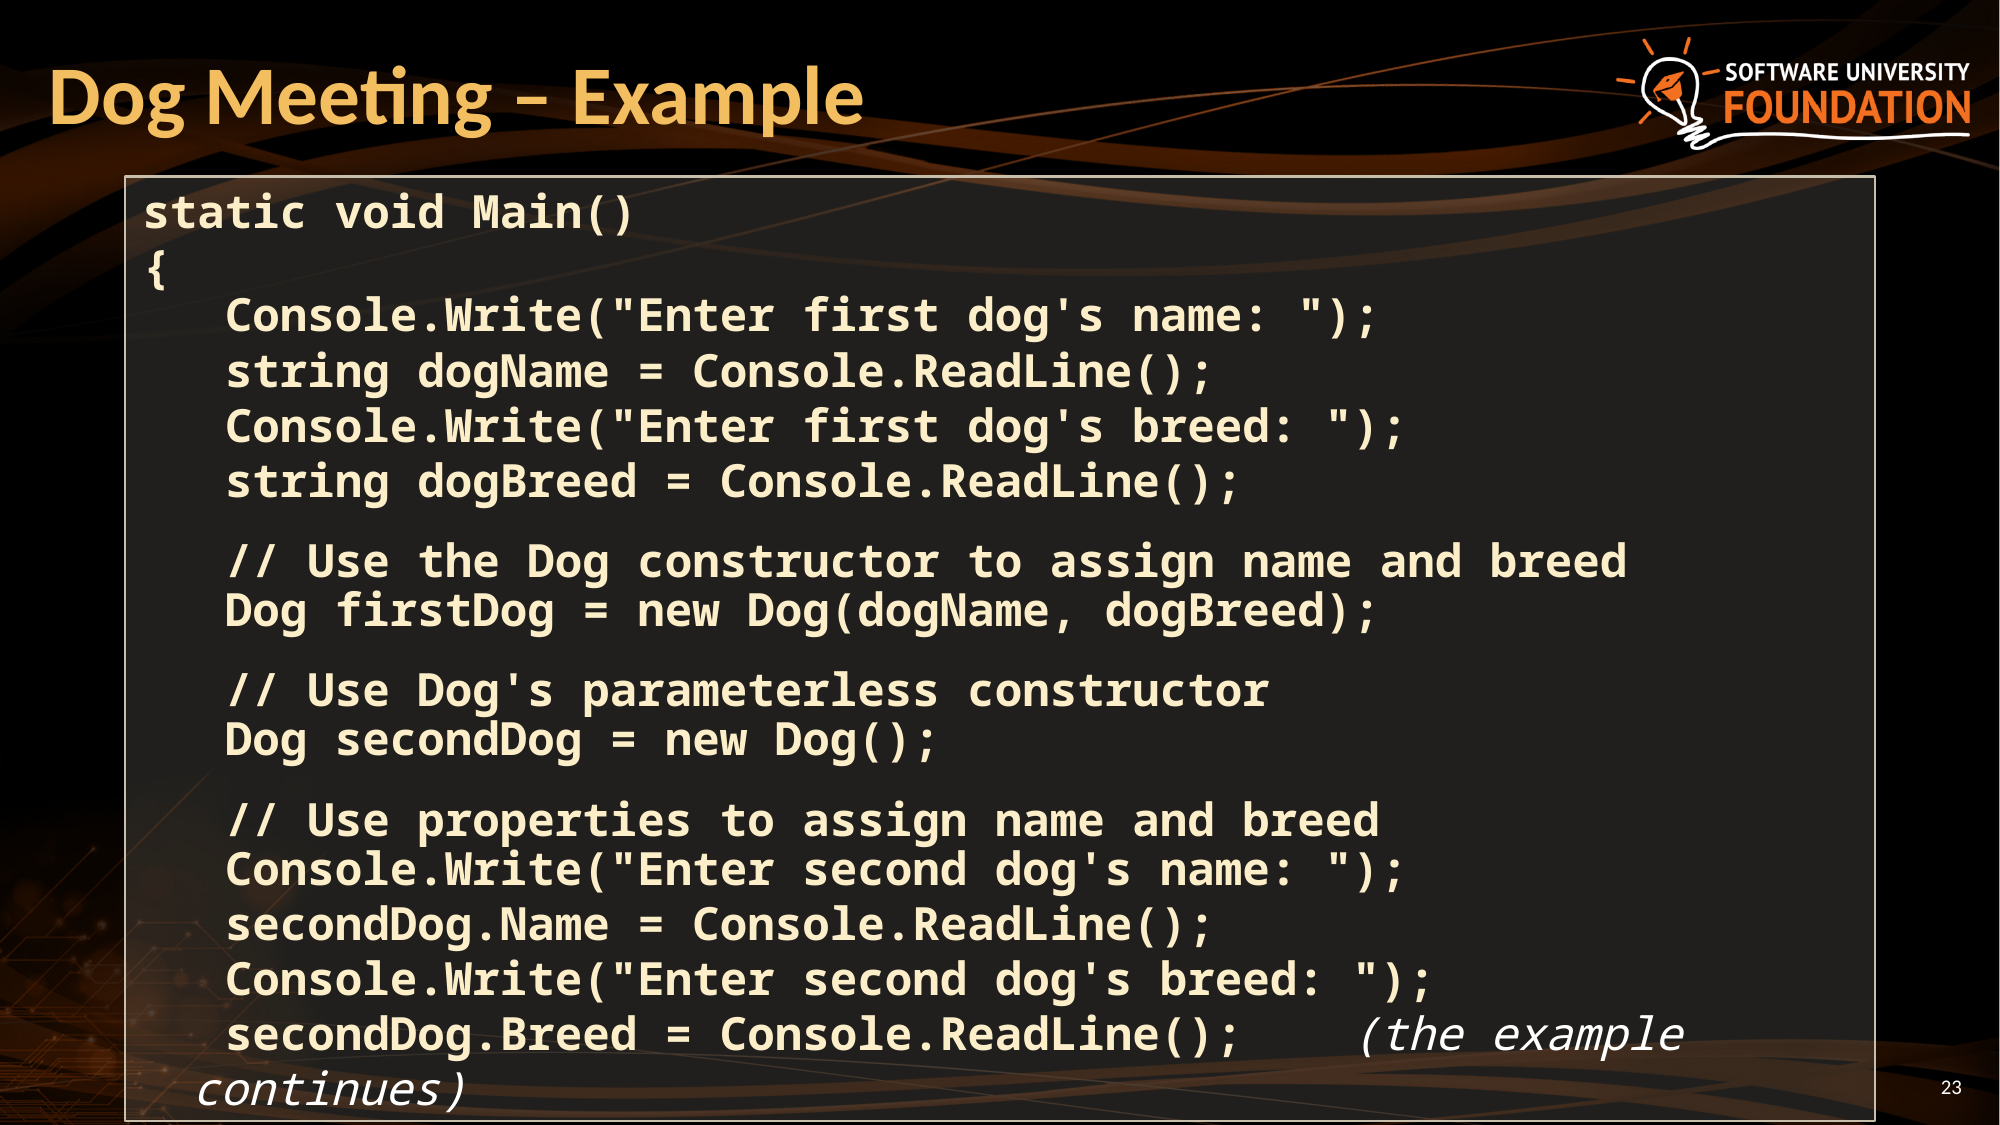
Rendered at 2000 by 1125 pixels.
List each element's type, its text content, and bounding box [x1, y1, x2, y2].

list static void Main() { Console.Write("Enter first dog's name: "); string dogName = Console.ReadLine(); Console.Write("Enter first dog's breed: "); string dogBreed = Console.ReadLine(); // Use the Dog constructor to assign name and breed Dog firstDog = new Dog(dogName, dogBreed); // Use Dog's parameterless constructor Dog secondDog = new Dog(); // Use properties to assign name and breed Console.Write("Enter second dog's name: "); secondDog.Name = Console.ReadLine(); Console.Write("Enter second dog's breed: "); secondDog.Breed = Console.ReadLine(); (the example continues) [124, 176, 1875, 1121]
slide_number 23 [1897, 1070, 1968, 1103]
picture [0, 0, 2000, 1125]
title Dog Meeting – Example [30, 6, 1602, 189]
